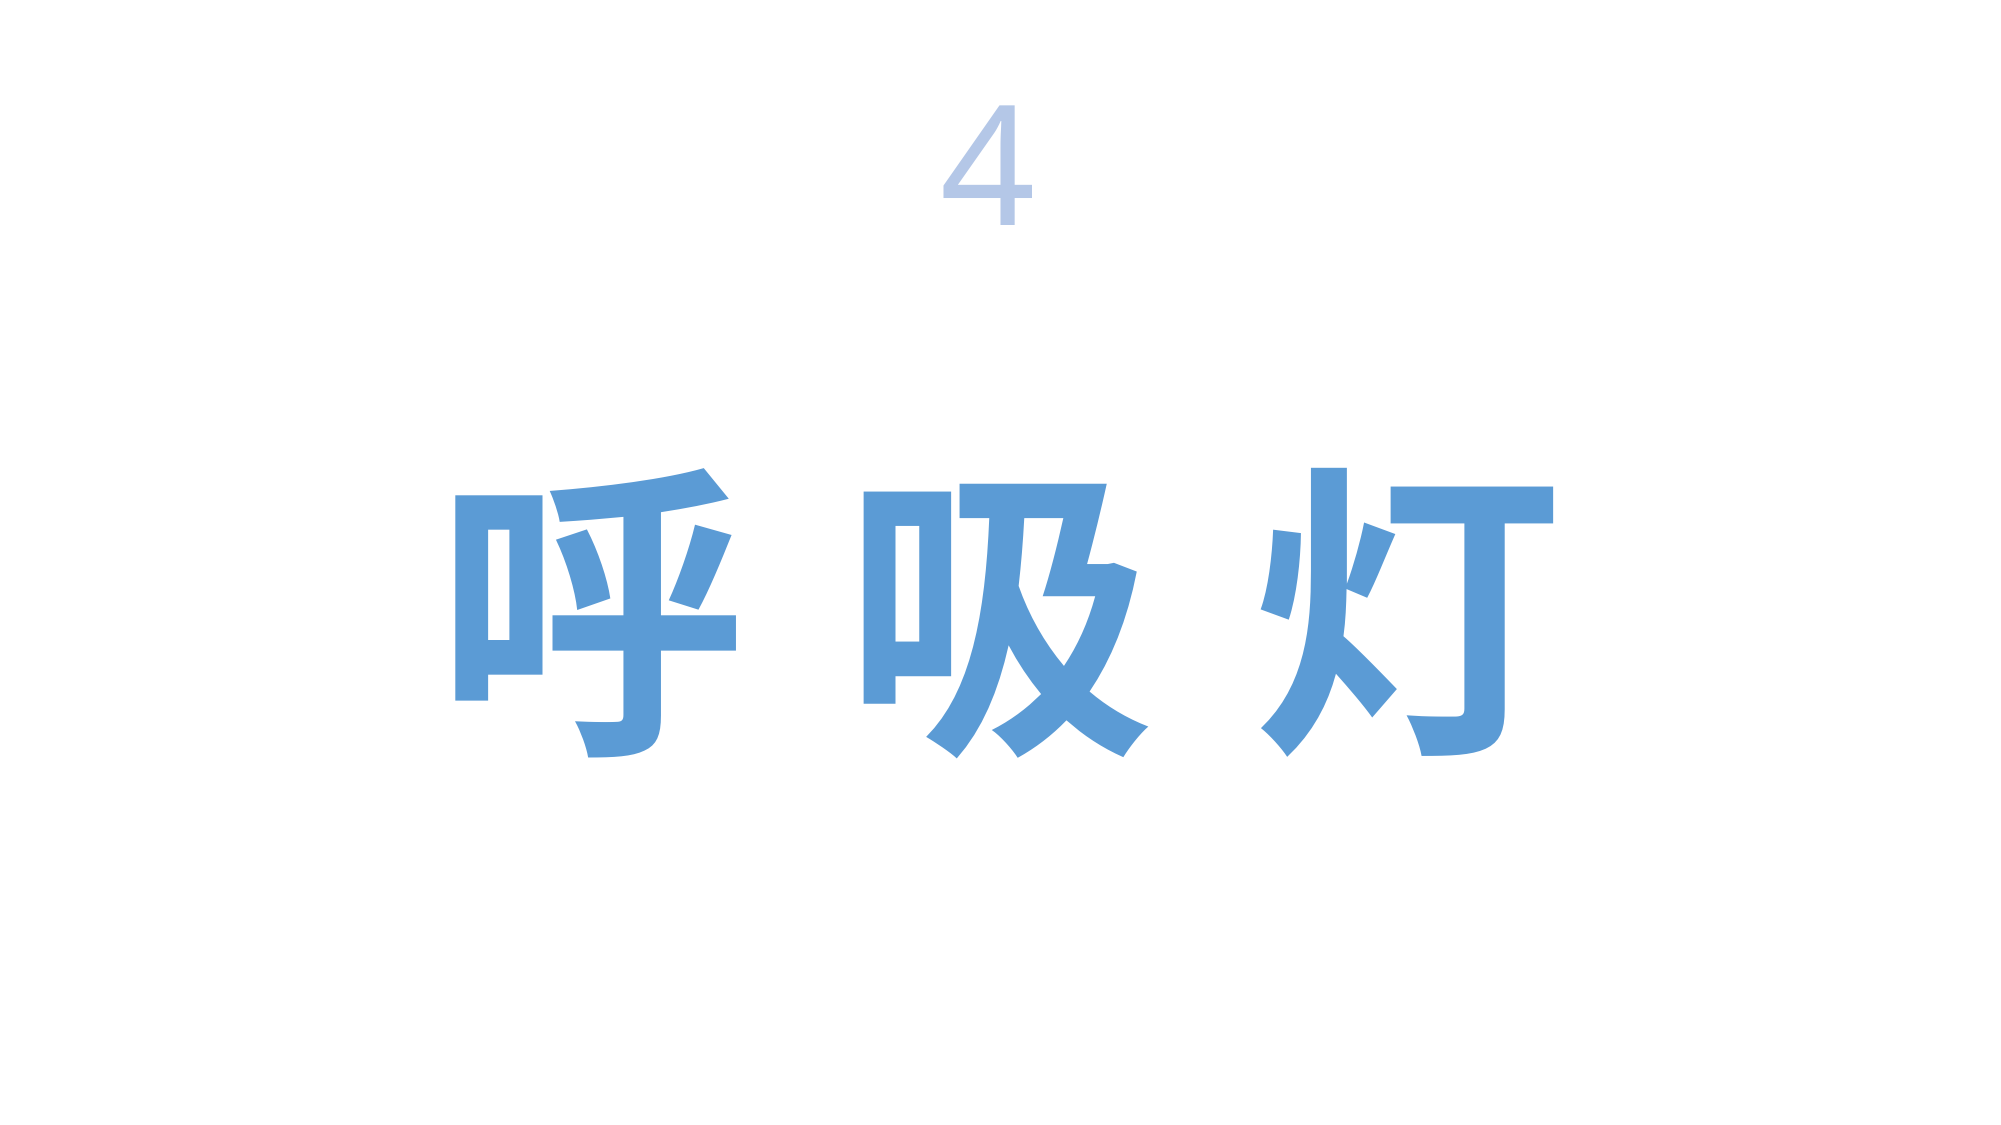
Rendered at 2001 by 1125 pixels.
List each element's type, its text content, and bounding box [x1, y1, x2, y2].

title 呼 吸 灯 [0, 381, 2000, 877]
text_box 4 [925, 51, 1051, 267]
